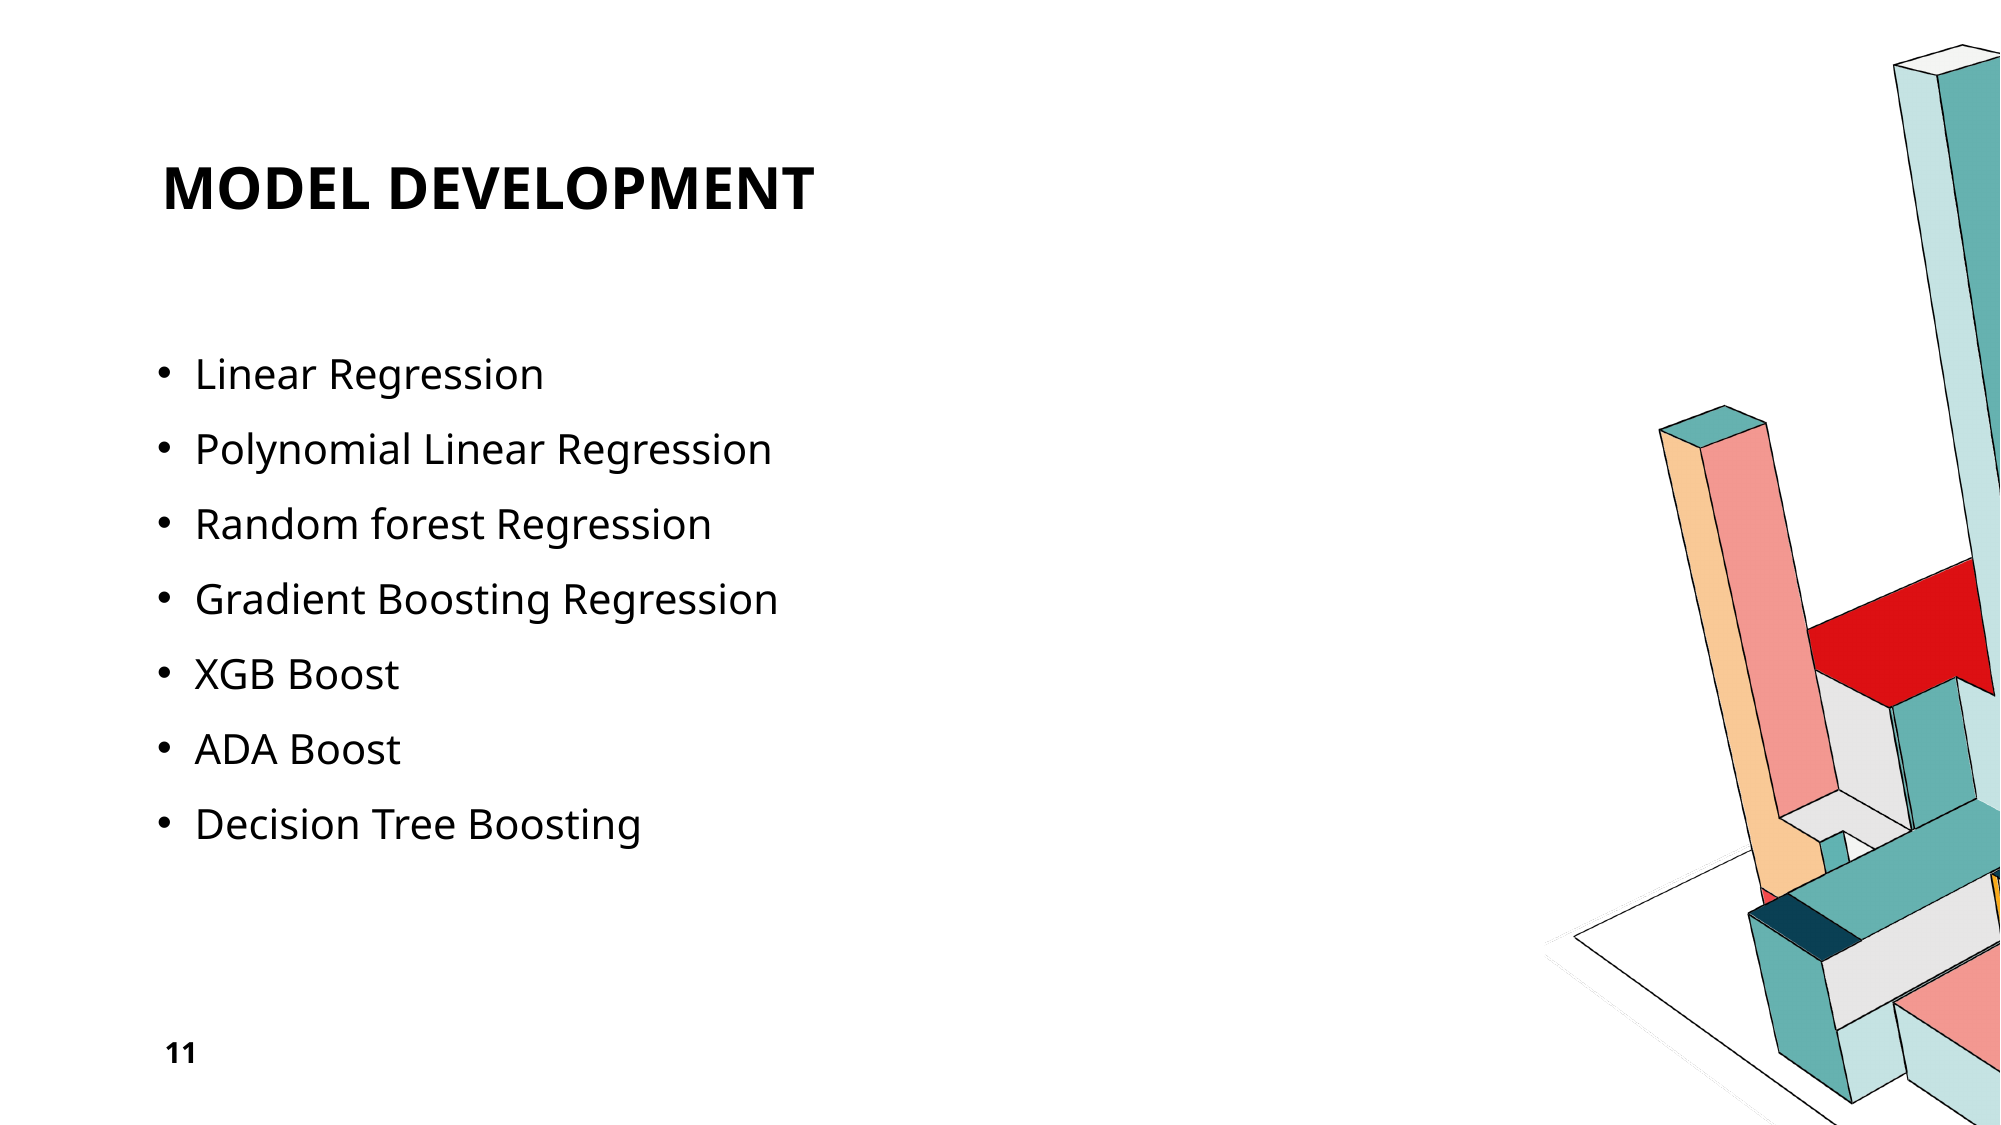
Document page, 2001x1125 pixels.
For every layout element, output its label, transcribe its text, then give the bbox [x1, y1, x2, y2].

list Linear Regression Polynomial Linear Regression Random forest Regression Gradient Boosting Regression XGB Boost ADA Boost Decision Tree Boosting [142, 339, 1508, 913]
picture [1544, 43, 2000, 1125]
title Model development [146, 11, 1508, 230]
slide_number 11 [149, 1024, 588, 1085]
